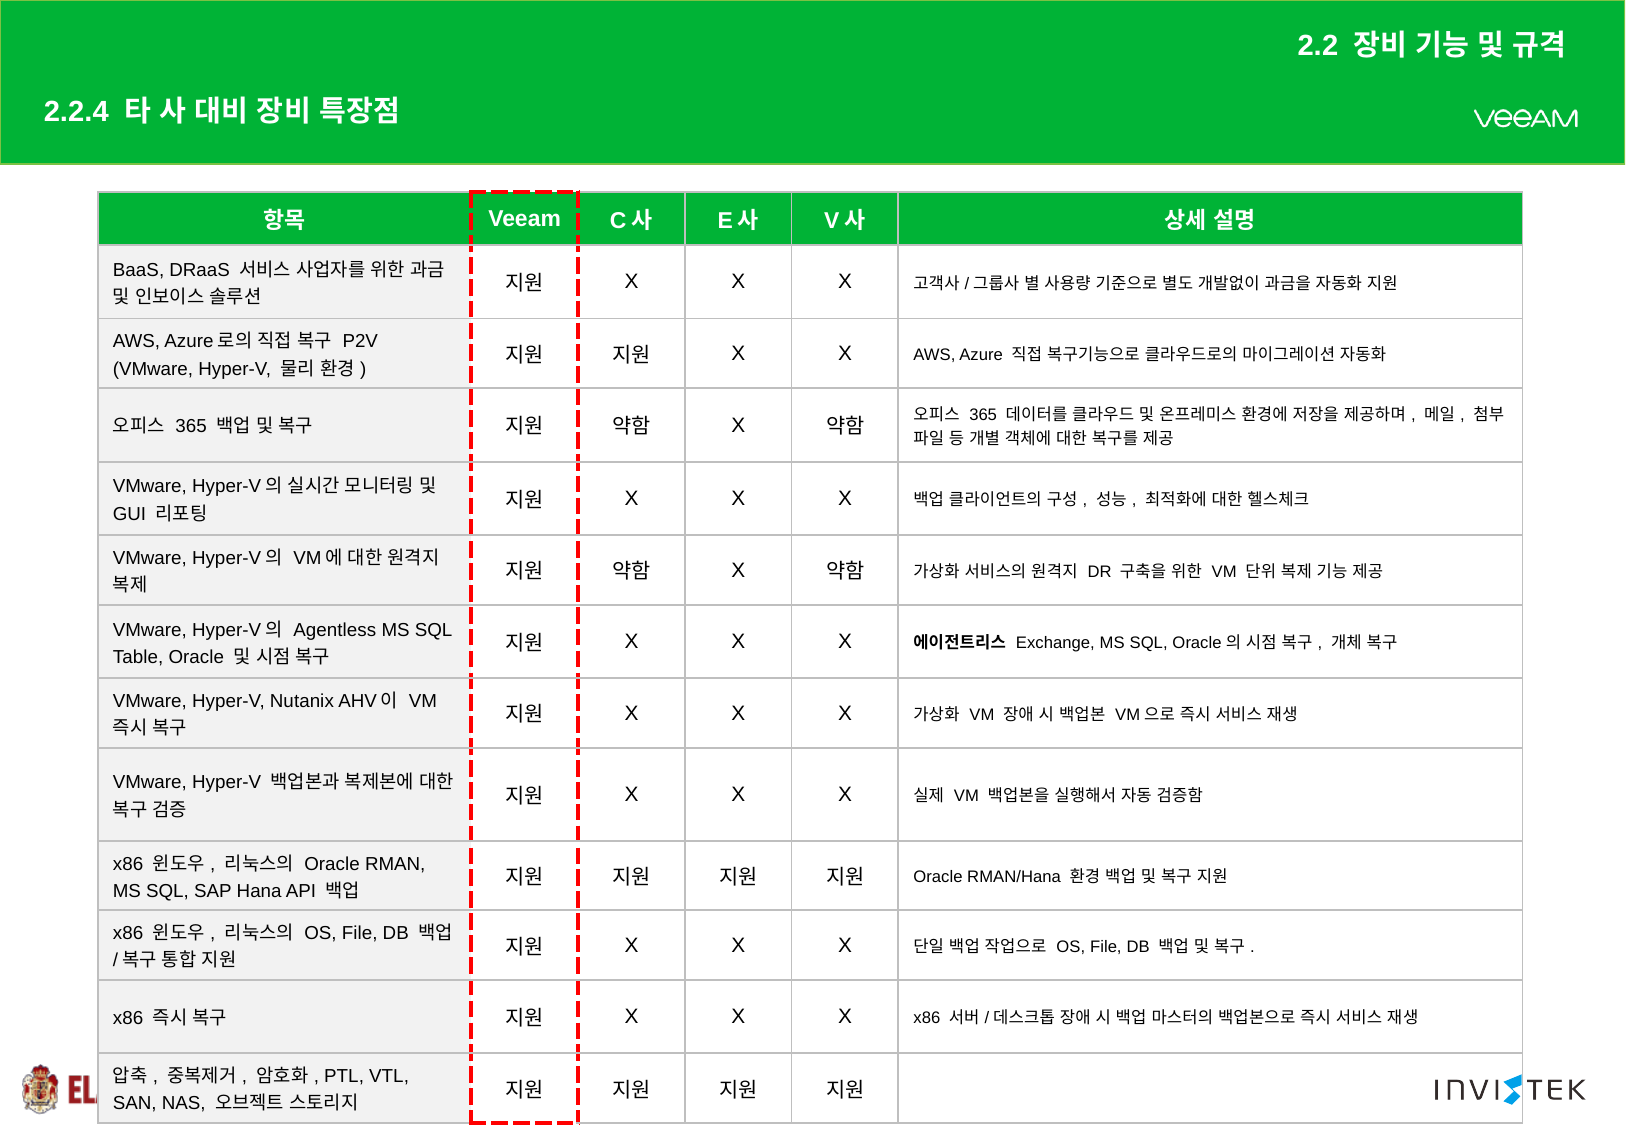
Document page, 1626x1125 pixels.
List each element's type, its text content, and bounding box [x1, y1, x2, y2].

table_cell X [578, 463, 684, 534]
title 2.2.4 타 사 대비 장비 특장점 [28, 88, 989, 136]
table_cell X [686, 246, 791, 318]
table_cell BaaS, DRaaS 서비스 사업자를 위한 과금 및 인보이스 솔루션 [99, 246, 471, 318]
table_cell 지원 [792, 842, 897, 909]
table_cell x86 서버/데스크톱 장애 시 백업 마스터의 백업본으로 즉시 서비스 재생 [899, 981, 1522, 1052]
table_cell 에이전트리스 Exchange, MS SQL, Oracle의 시점 복구, 개체 복구 [899, 606, 1522, 677]
table_cell 지원 [471, 536, 578, 604]
picture [1523, 1074, 1586, 1105]
table_cell 백업 클라이언트의 구성, 성능, 최적화에 대한 헬스체크 [899, 463, 1522, 534]
table_cell X [578, 246, 684, 318]
table_cell X [792, 246, 897, 318]
table_cell 약함 [792, 389, 897, 461]
table_cell VMware, Hyper-V 백업본과 복제본에 대한 복구 검증 [99, 749, 471, 840]
table_cell 지원 [792, 1054, 897, 1122]
table_cell 지원 [471, 749, 578, 840]
table_cell X [686, 389, 791, 461]
table_cell X [578, 981, 684, 1052]
picture [1465, 100, 1586, 136]
table_cell X [792, 463, 897, 534]
table_cell X [686, 319, 791, 387]
table_cell 지원 [578, 319, 684, 387]
table_cell 지원 [471, 679, 578, 747]
table_header 상세 설명 [899, 193, 1522, 244]
table_header C사 [578, 193, 684, 244]
table_cell x86 윈도우, 리눅스의 OS, File, DB 백업/복구 통합 지원 [99, 911, 471, 979]
table_cell 지원 [471, 911, 578, 979]
table_cell X [792, 749, 897, 840]
table_cell X [686, 911, 791, 979]
table_cell X [686, 463, 791, 534]
table_cell 지원 [471, 606, 578, 677]
table_cell X [792, 606, 897, 677]
table_cell VMware, Hyper-V, Nutanix AHV이 VM 즉시 복구 [99, 679, 471, 747]
table_header E사 [686, 193, 791, 244]
list 2.2 장비 기능 및 규격 [862, 16, 1582, 76]
table_cell 지원 [471, 981, 578, 1052]
table_cell X [686, 749, 791, 840]
table_cell X [686, 679, 791, 747]
table_cell Oracle RMAN/Hana 환경 백업 및 복구 지원 [899, 842, 1522, 909]
table_header V사 [792, 193, 897, 244]
table_cell 지원 [471, 842, 578, 909]
table_cell 실제 VM 백업본을 실행해서 자동 검증함 [899, 749, 1522, 840]
table_cell AWS, Azure 직접 복구기능으로 클라우드로의 마이그레이션 자동화 [899, 319, 1522, 387]
table_cell [899, 1054, 1522, 1122]
picture [22, 1064, 97, 1115]
table_cell X [686, 606, 791, 677]
table_cell X [686, 536, 791, 604]
table_cell 지원 [471, 389, 578, 461]
table_cell 지원 [471, 463, 578, 534]
table_cell 가상화 서비스의 원격지 DR 구축을 위한 VM 단위 복제 기능 제공 [899, 536, 1522, 604]
table_cell 오피스 365 데이터를 클라우드 및 온프레미스 환경에 저장을 제공하며, 메일, 첨부 파일 등 개별 객체에 대한 복구를 제공 [899, 389, 1522, 461]
table_cell VMware, Hyper-V의 VM에 대한 원격지 복제 [99, 536, 471, 604]
table_cell X [686, 981, 791, 1052]
table_header 항목 [99, 193, 471, 244]
table_cell VMware, Hyper-V의 Agentless MS SQL Table, Oracle 및 시점 복구 [99, 606, 471, 677]
table_cell 약함 [578, 536, 684, 604]
table_cell AWS, Azure로의 직접 복구 P2V (VMware, Hyper-V, 물리 환경) [99, 319, 471, 387]
table_cell x86 즉시 복구 [99, 981, 471, 1052]
table_cell X [578, 749, 684, 840]
table_cell 지원 [578, 1054, 684, 1122]
table_cell X [792, 911, 897, 979]
table_cell X [578, 679, 684, 747]
table_header Veeam [471, 192, 578, 244]
table_cell X [792, 319, 897, 387]
table_cell X [578, 911, 684, 979]
table_cell 약함 [578, 389, 684, 461]
table_cell 오피스 365 백업 및 복구 [99, 389, 471, 461]
table_cell 지원 [471, 246, 578, 318]
table_cell 지원 [471, 319, 578, 387]
table_cell x86 윈도우, 리눅스의 Oracle RMAN, MS SQL, SAP Hana API 백업 [99, 842, 471, 909]
table_cell VMware, Hyper-V의 실시간 모니터링 및 GUI 리포팅 [99, 463, 471, 534]
table_cell X [578, 606, 684, 677]
table_cell 약함 [792, 536, 897, 604]
table_cell 지원 [471, 1054, 578, 1123]
table_cell 가상화 VM 장애 시 백업본 VM으로 즉시 서비스 재생 [899, 679, 1522, 747]
table_cell X [792, 981, 897, 1052]
table_cell 지원 [686, 842, 791, 909]
table_cell 지원 [578, 842, 684, 909]
table_cell 단일 백업 작업으로 OS, File, DB 백업 및 복구. [899, 911, 1522, 979]
table_cell 지원 [686, 1054, 791, 1122]
table_cell 고객사/그룹사 별 사용량 기준으로 별도 개발없이 과금을 자동화 지원 [899, 246, 1522, 318]
table_cell 압축, 중복제거, 암호화, PTL, VTL, SAN, NAS, 오브젝트 스토리지 [99, 1054, 471, 1122]
table_cell X [792, 679, 897, 747]
